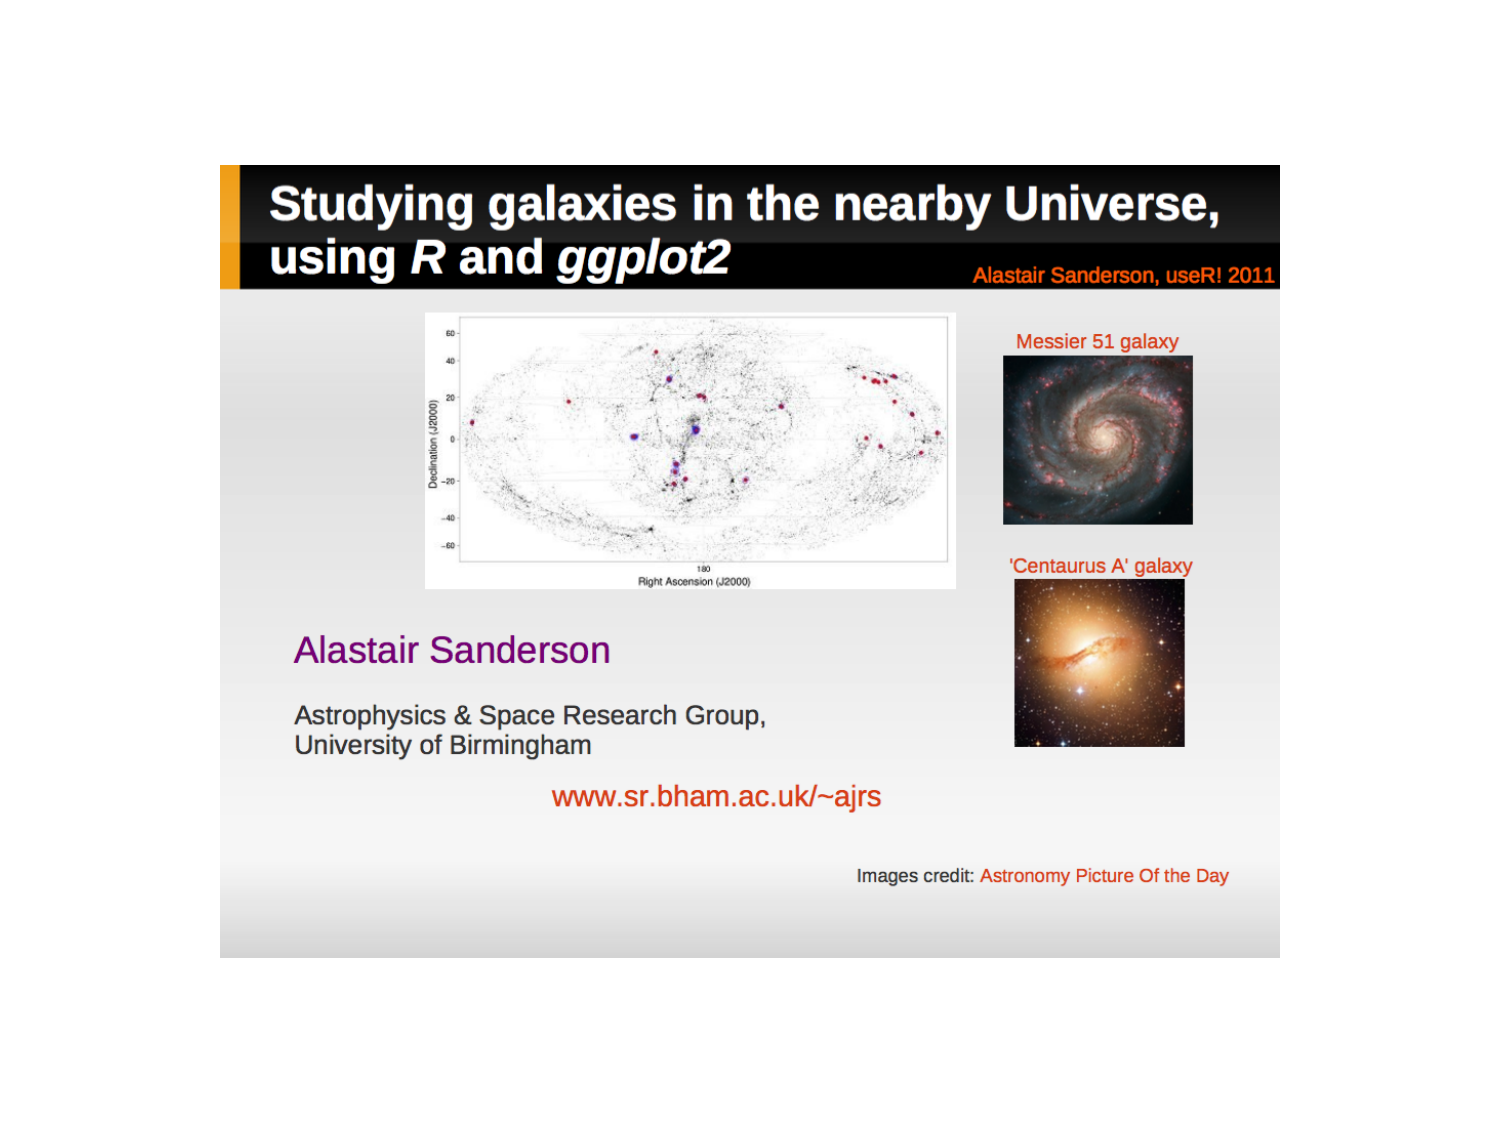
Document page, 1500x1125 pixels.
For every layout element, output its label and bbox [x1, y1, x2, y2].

picture [220, 164, 1280, 958]
